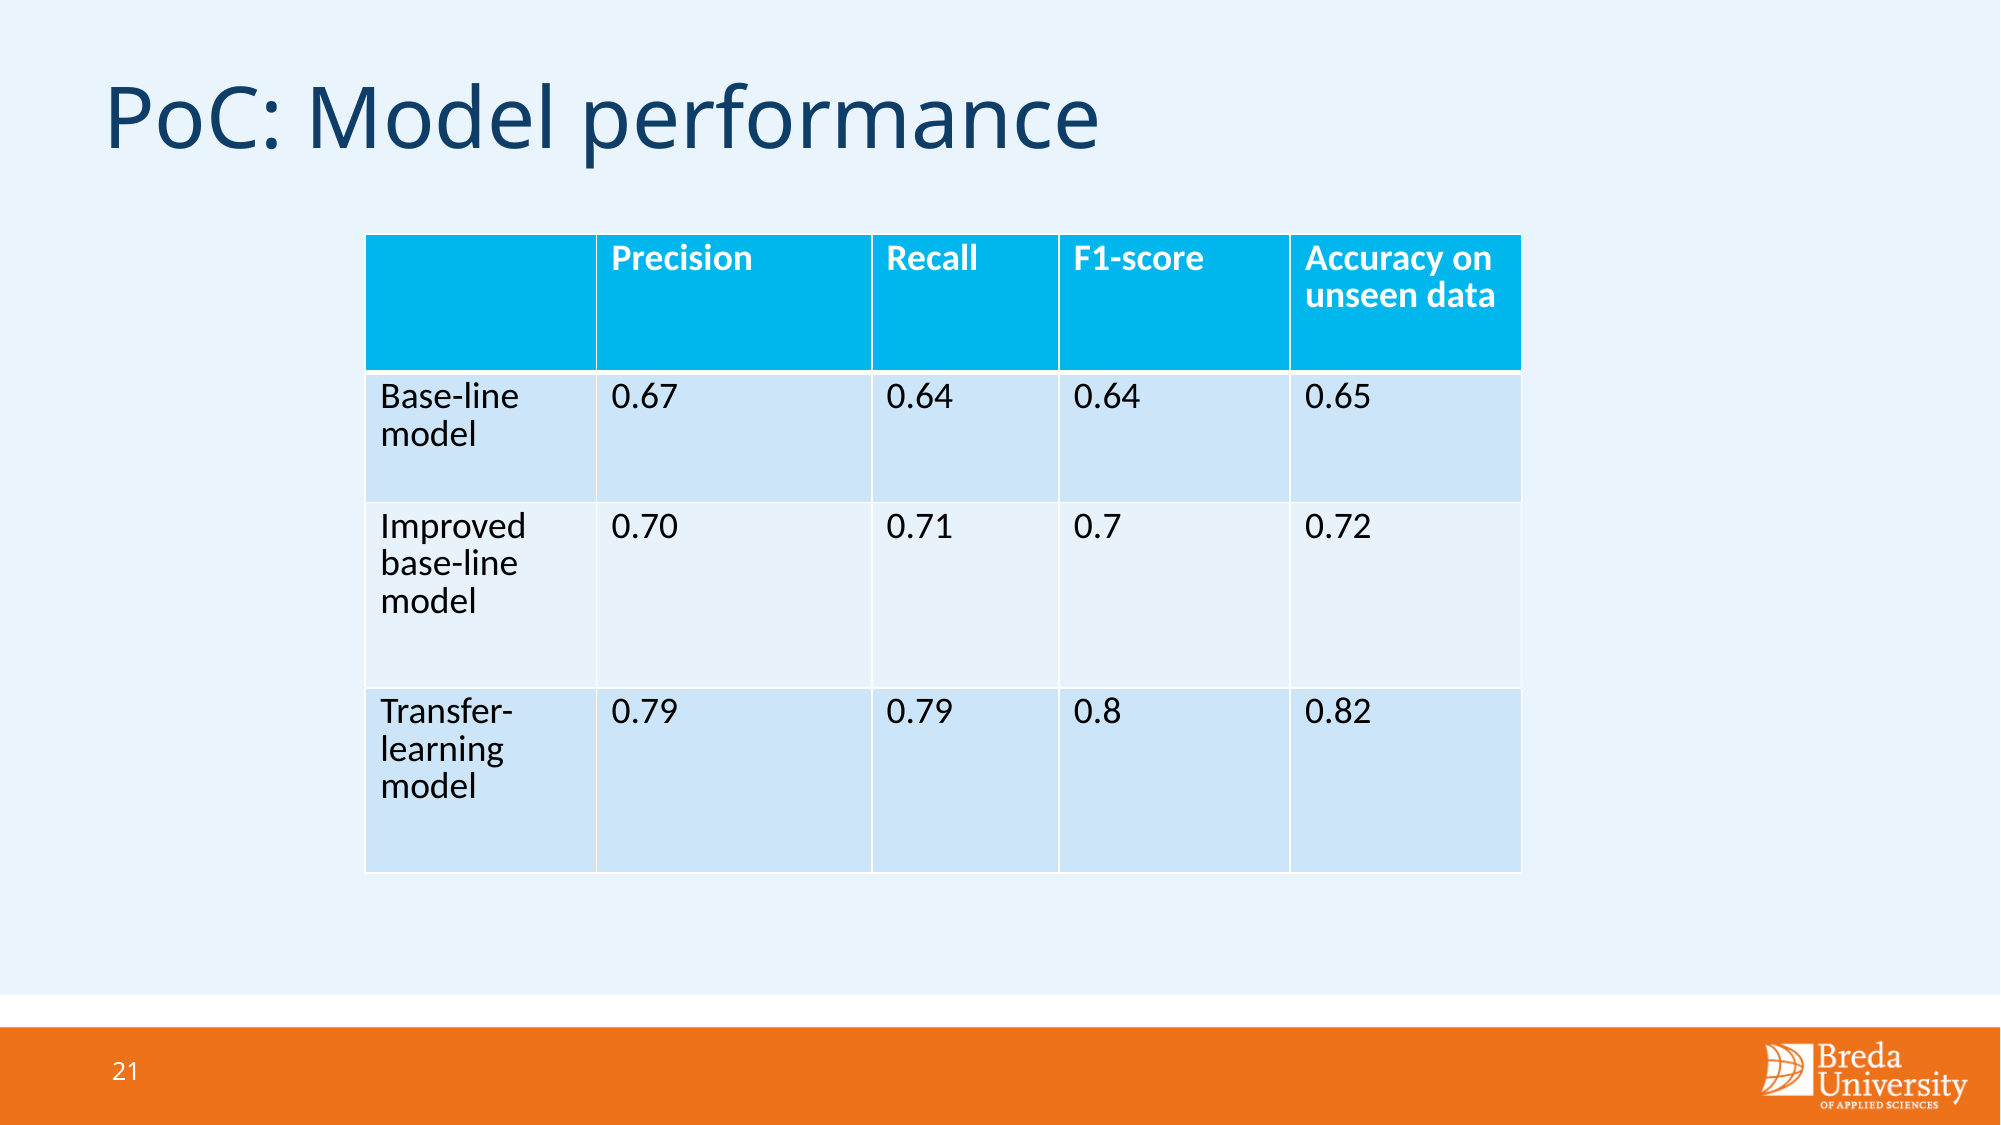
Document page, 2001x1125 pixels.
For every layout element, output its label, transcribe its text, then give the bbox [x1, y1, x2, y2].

table_header Accuracy on unseen data [1291, 235, 1521, 370]
table_cell 0.82 [1291, 689, 1521, 872]
table_cell Transfer-learning model [366, 689, 596, 872]
table_cell 0.8 [1060, 689, 1289, 872]
table_header [366, 235, 596, 370]
table_cell 0.71 [873, 503, 1058, 687]
table_cell 0.64 [1060, 375, 1289, 502]
table_cell 0.79 [597, 689, 871, 872]
table_cell 0.65 [1291, 375, 1521, 502]
picture [0, 0, 2001, 1125]
table_cell 0.70 [597, 503, 871, 687]
table_cell 0.67 [597, 375, 871, 502]
table_cell 0.79 [873, 689, 1058, 872]
slide_number 21 [97, 1042, 198, 1103]
table_cell 0.64 [873, 375, 1058, 502]
table_header F1-score [1060, 235, 1289, 370]
title PoC: Model performance [88, 67, 1917, 210]
table_header Precision [597, 235, 871, 370]
table_cell 0.7 [1060, 503, 1289, 687]
table_cell 0.72 [1291, 503, 1521, 687]
table_cell Base-line model [366, 375, 596, 502]
table_header Recall [873, 235, 1058, 370]
table_cell Improved base-line model [366, 503, 596, 687]
